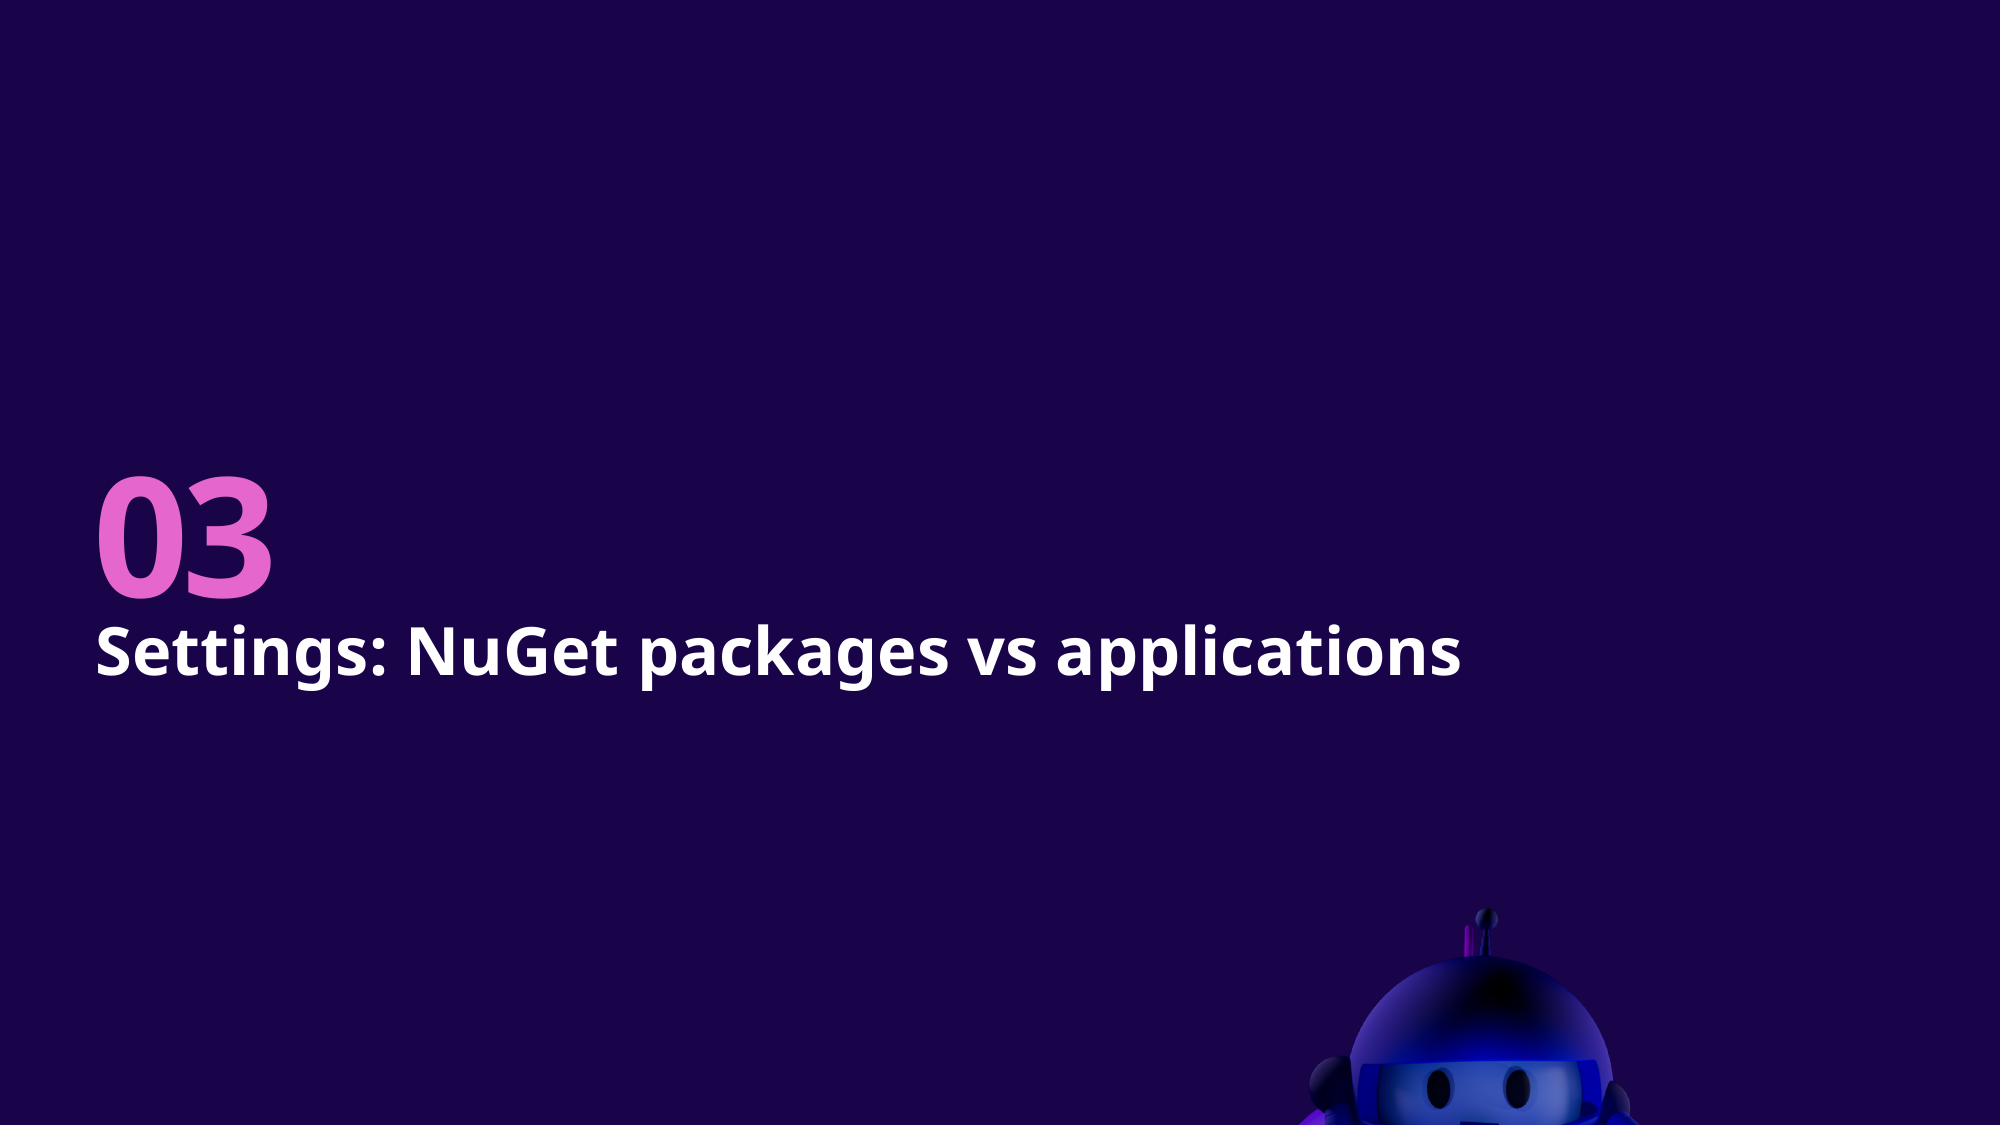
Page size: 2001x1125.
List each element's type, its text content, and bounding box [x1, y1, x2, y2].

title 03 [93, 479, 1014, 583]
list Settings: NuGet packages vs applications [95, 609, 1504, 771]
picture [586, 857, 2001, 1125]
